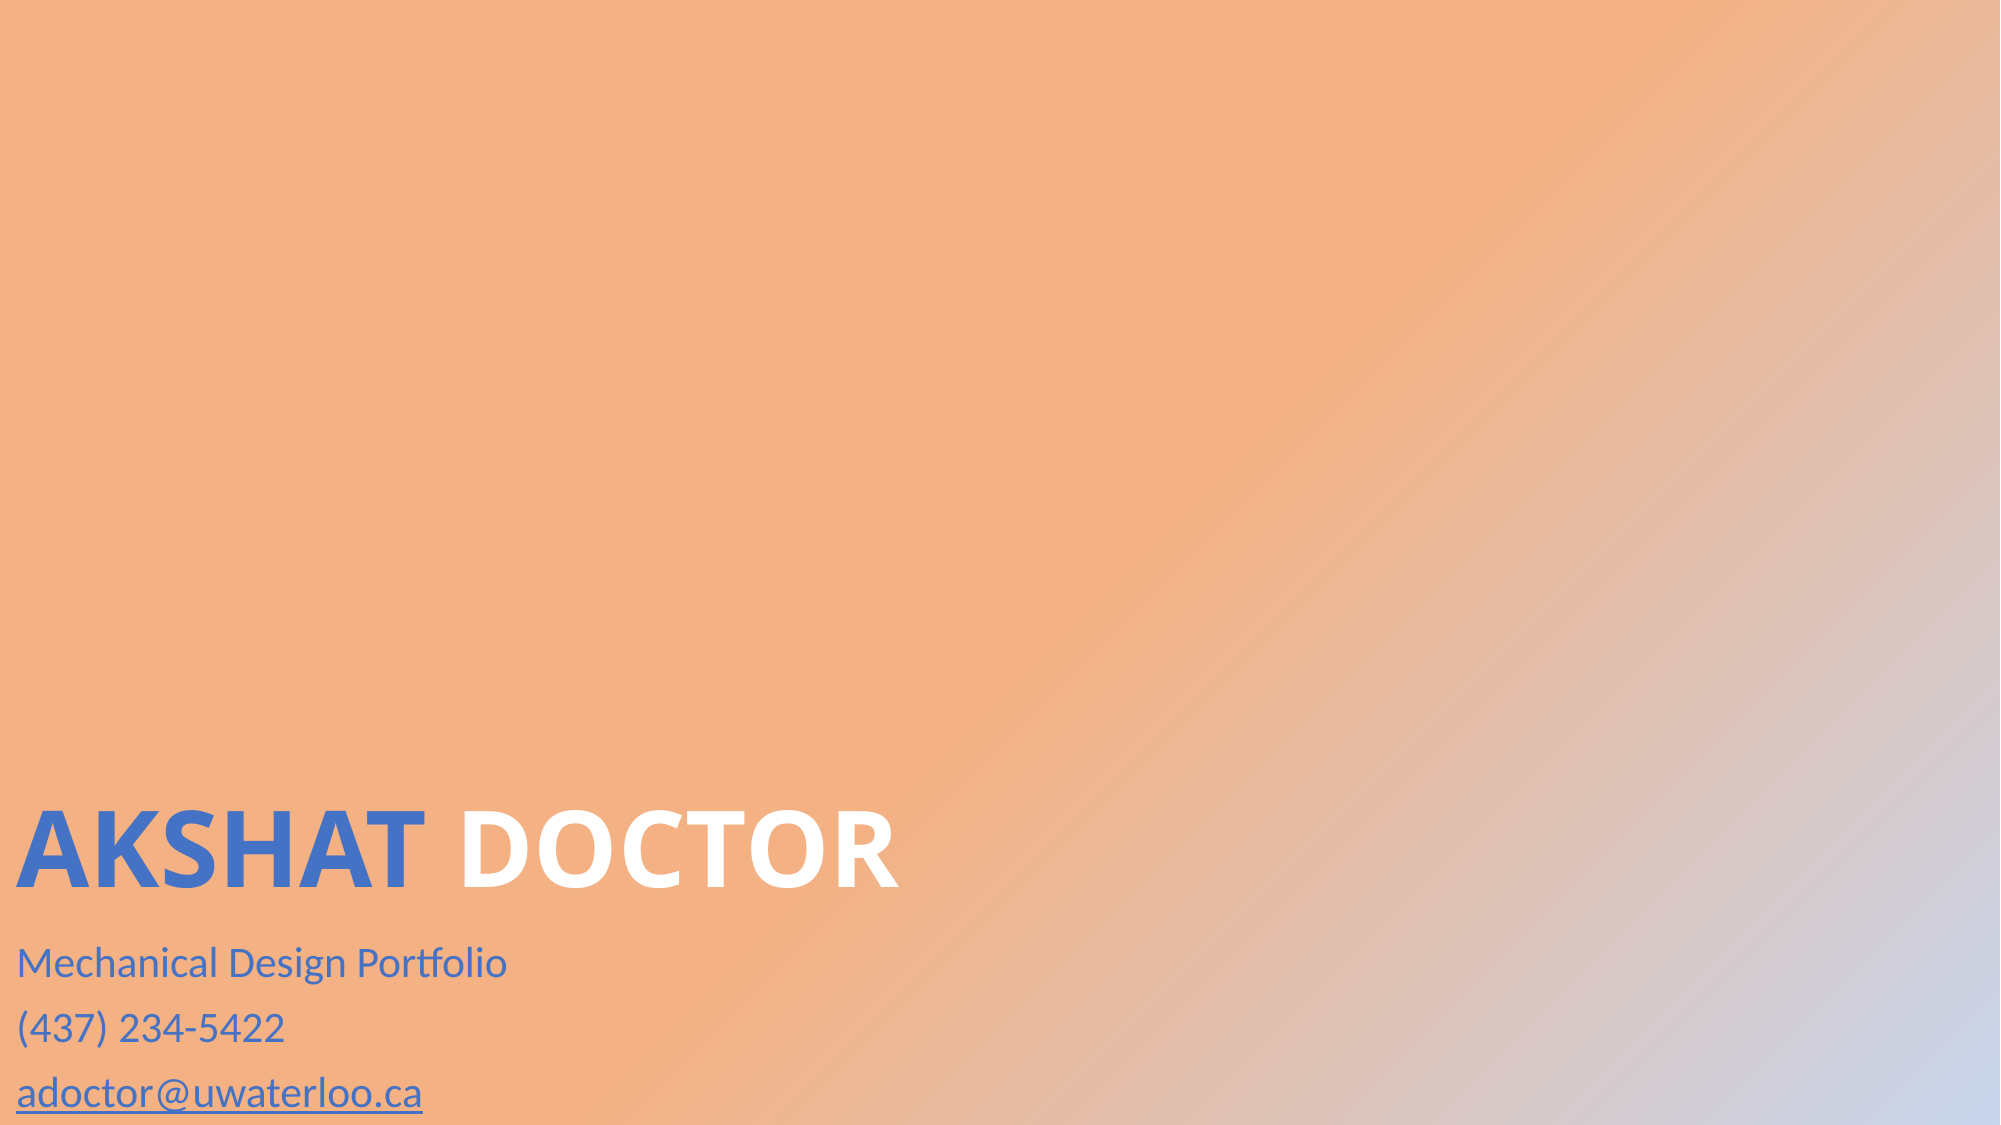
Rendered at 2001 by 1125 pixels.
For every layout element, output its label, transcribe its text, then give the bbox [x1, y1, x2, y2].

subtitle Mechanical Design Portfolio (437) 234-5422 adoctor@uwaterloo.ca [1, 932, 624, 1125]
title AKSHAT DOCTOR [1, 757, 924, 918]
